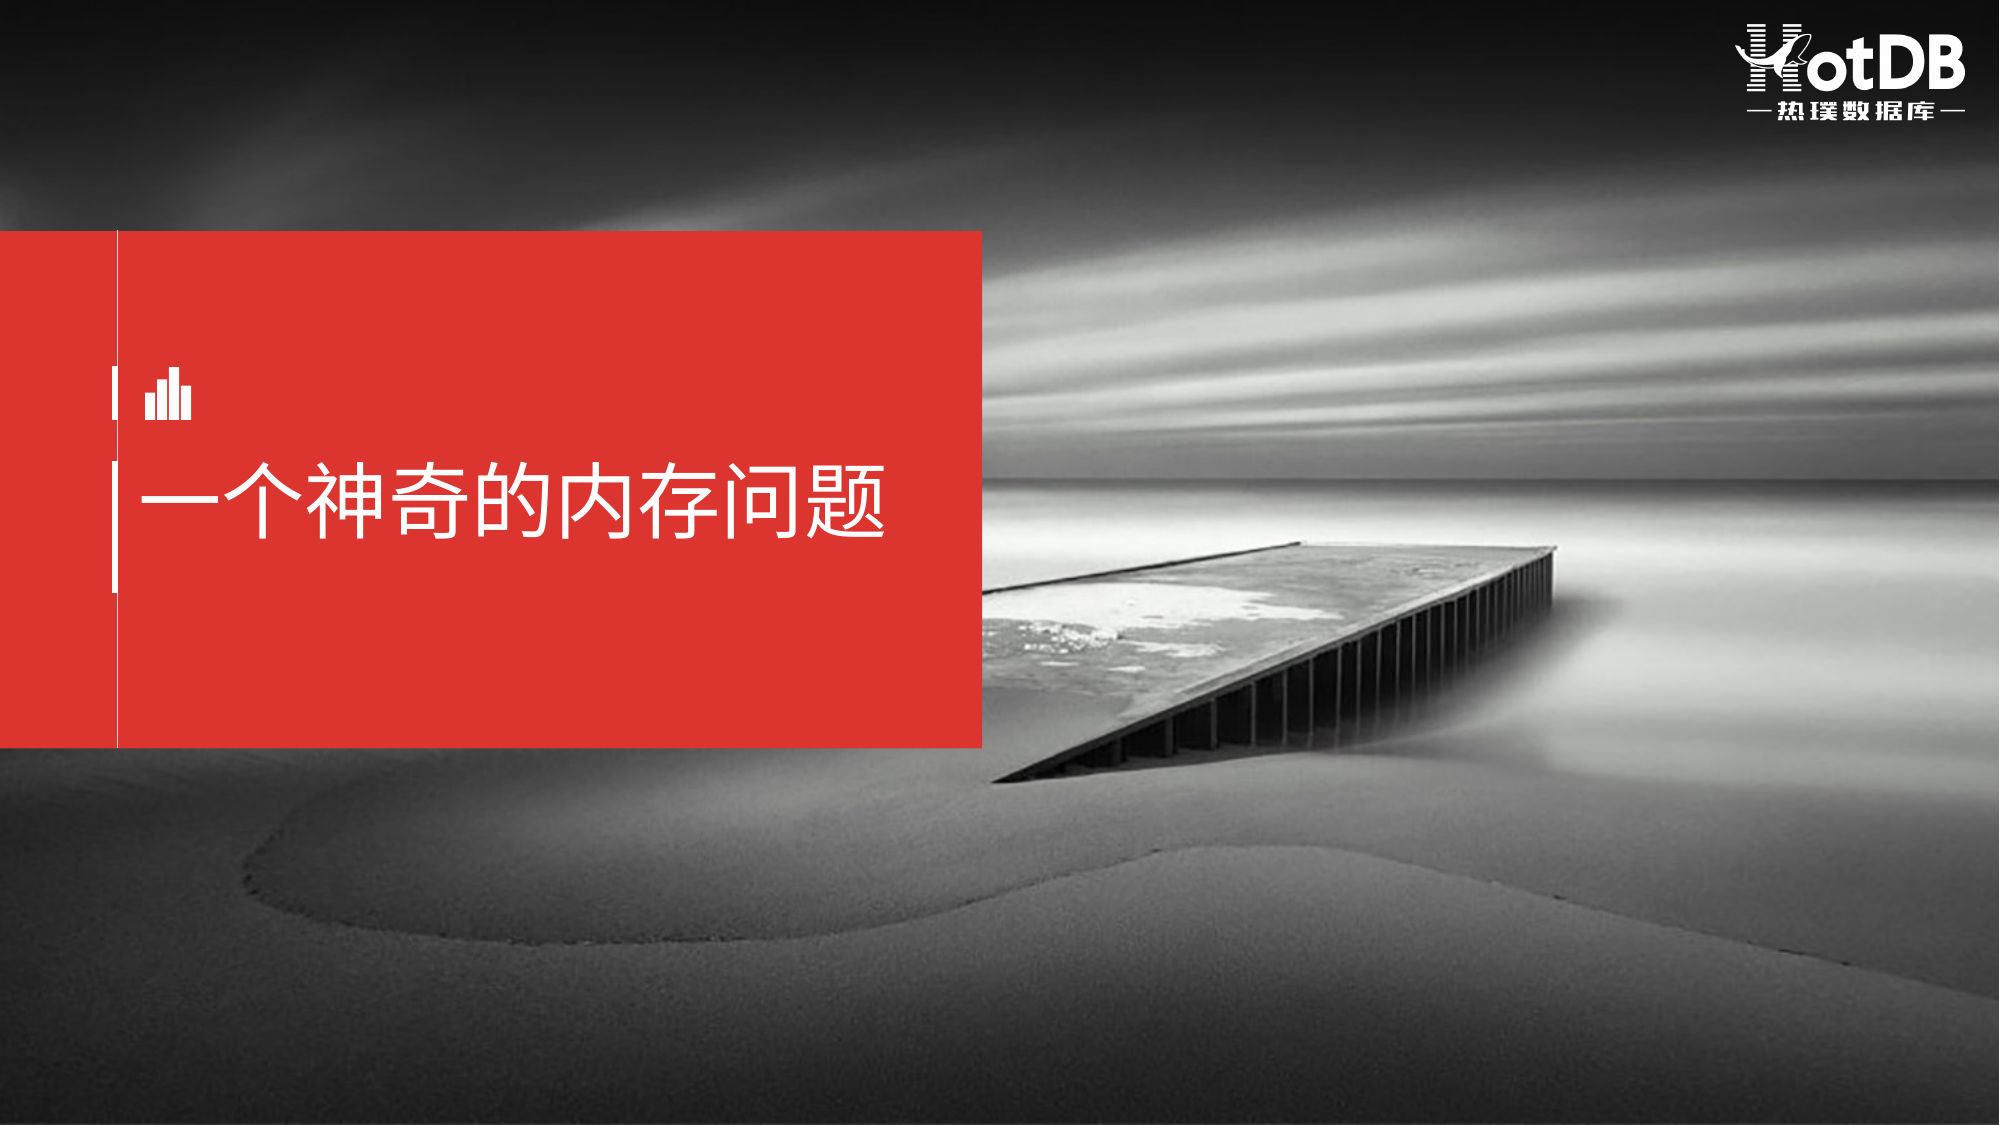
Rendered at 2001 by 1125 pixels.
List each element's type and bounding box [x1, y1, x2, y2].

picture [0, 0, 1999, 1125]
text_box [144, 367, 192, 420]
